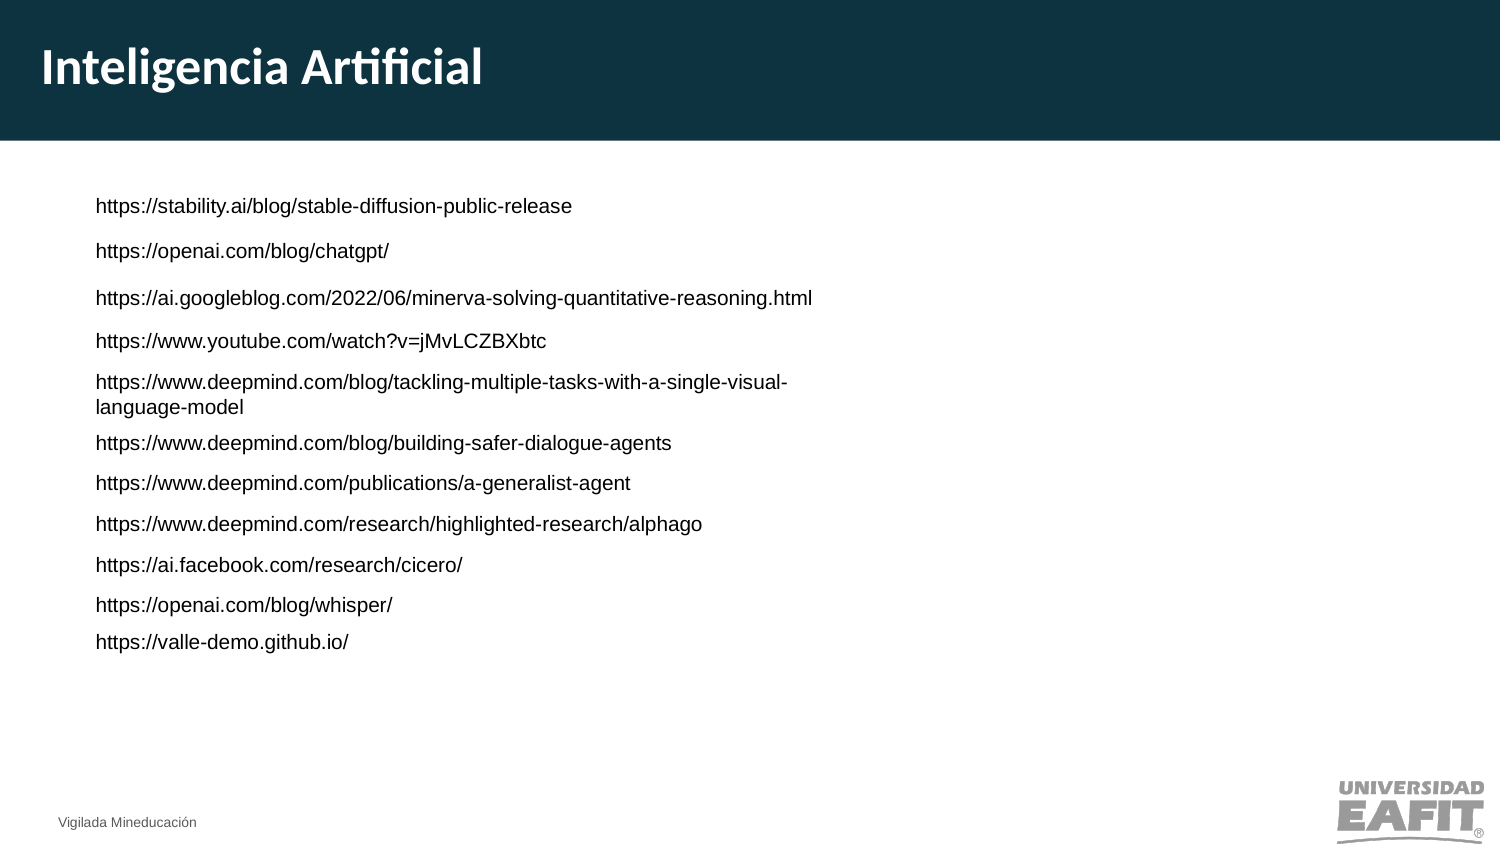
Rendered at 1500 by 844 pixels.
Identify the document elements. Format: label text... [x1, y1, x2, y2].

text_box https://openai.com/blog/whisper/ [80, 584, 831, 621]
text_box Inteligencia Artificial [25, 17, 1255, 166]
text_box https://www.deepmind.com/research/highlighted-research/alphago [80, 503, 831, 543]
text_box https://www.deepmind.com/publications/a-generalist-agent [80, 462, 831, 502]
picture [1337, 781, 1484, 844]
text_box https://www.youtube.com/watch?v=jMvLCZBXbtc [80, 320, 831, 360]
text_box https://ai.facebook.com/research/cicero/ [80, 543, 831, 584]
text_box https://ai.googleblog.com/2022/06/minerva-solving-quantitative-reasoning.html [80, 277, 831, 318]
text_box https://openai.com/blog/chatgpt/ [80, 230, 831, 271]
text_box https://stability.ai/blog/stable-diffusion-public-release [80, 185, 690, 225]
text_box https://www.deepmind.com/blog/building-safer-dialogue-agents [80, 421, 831, 462]
text_box https://www.deepmind.com/blog/tackling-multiple-tasks-with-a-single-visual-language-model [80, 360, 831, 421]
text_box https://valle-demo.github.io/ [80, 621, 831, 661]
